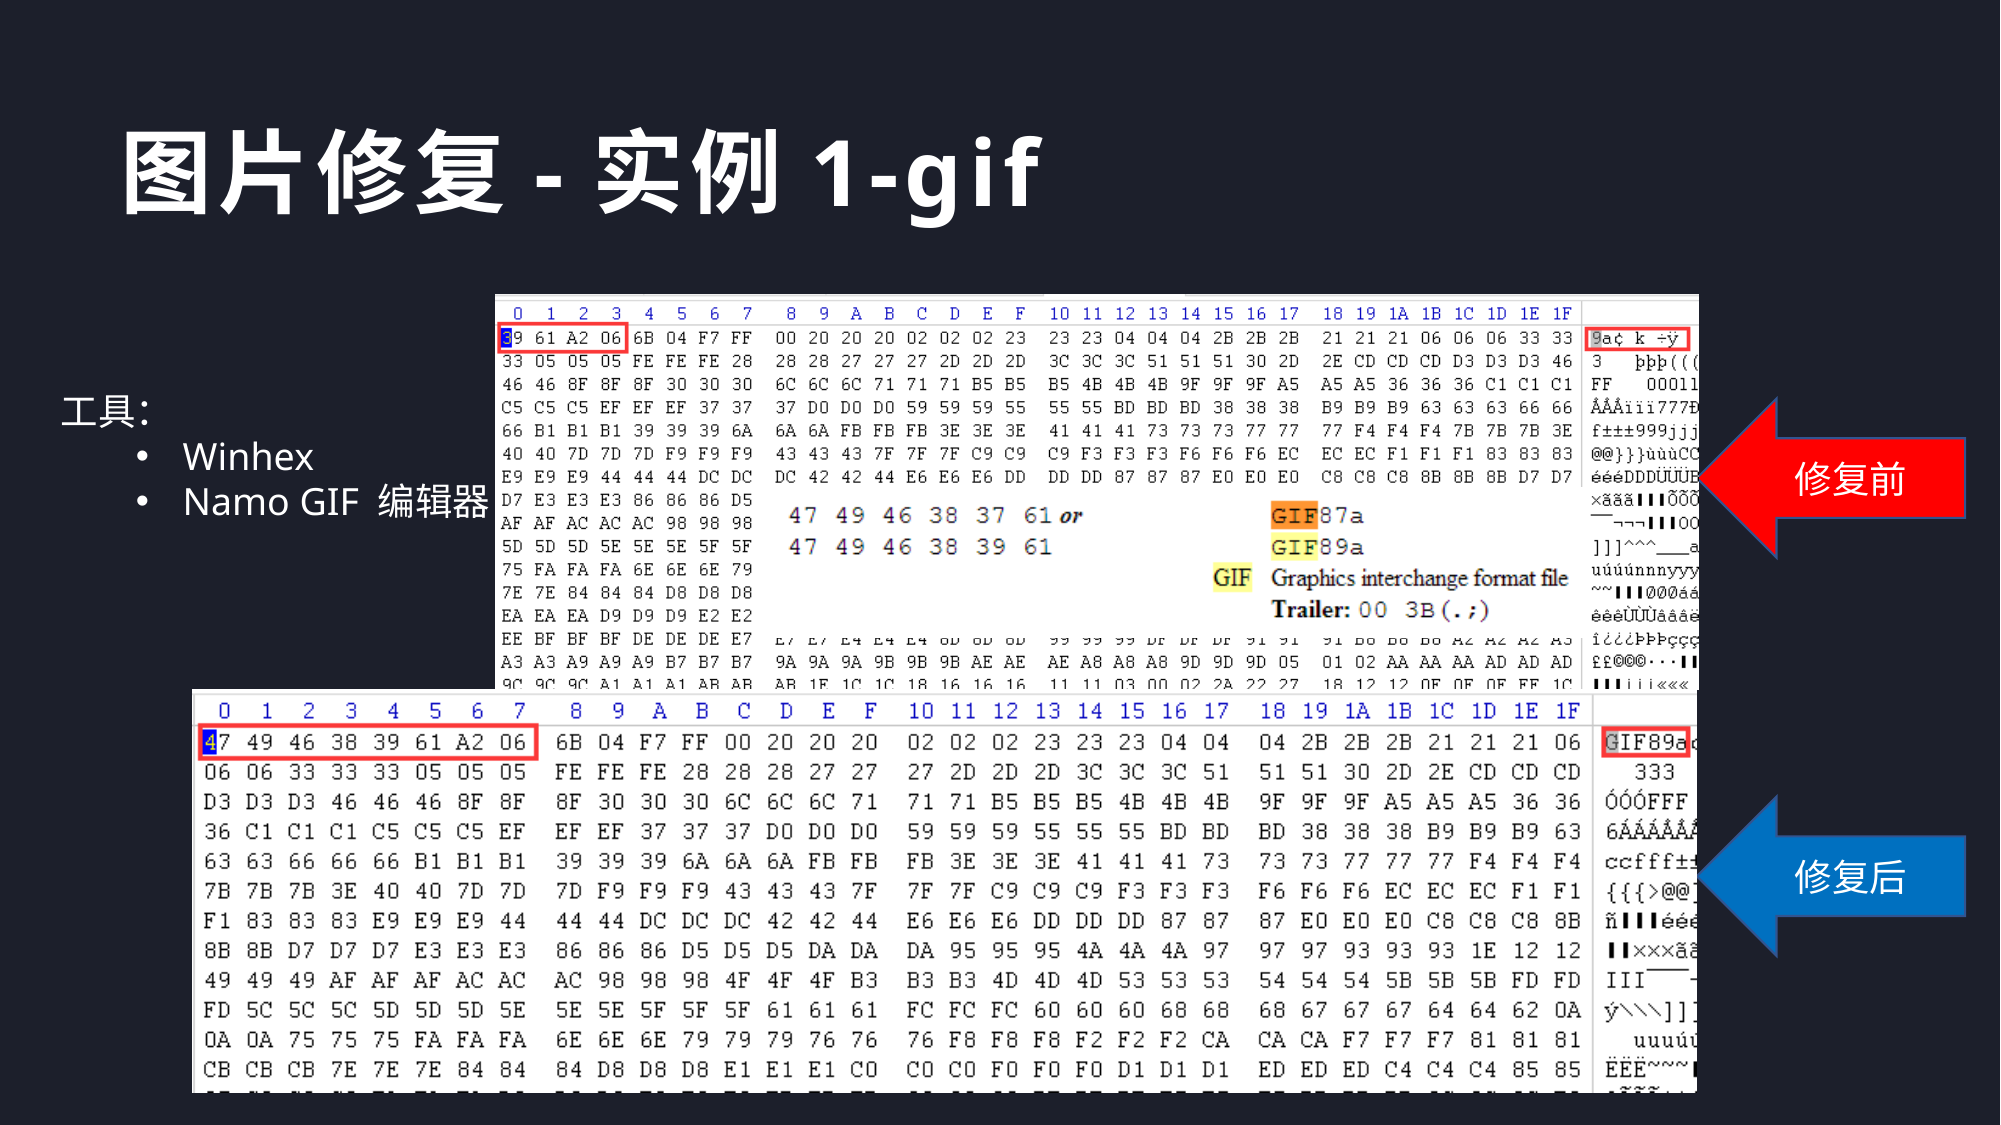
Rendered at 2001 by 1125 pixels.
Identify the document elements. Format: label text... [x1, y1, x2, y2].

text_box 修复后 [1697, 794, 1967, 959]
text_box 修复前 [1699, 396, 1967, 561]
text_box 工具： Winhex Namo GIF 编辑器 [46, 380, 495, 530]
text_box 图片修复-实例1-gif [106, 107, 1064, 233]
picture [192, 294, 1699, 1093]
